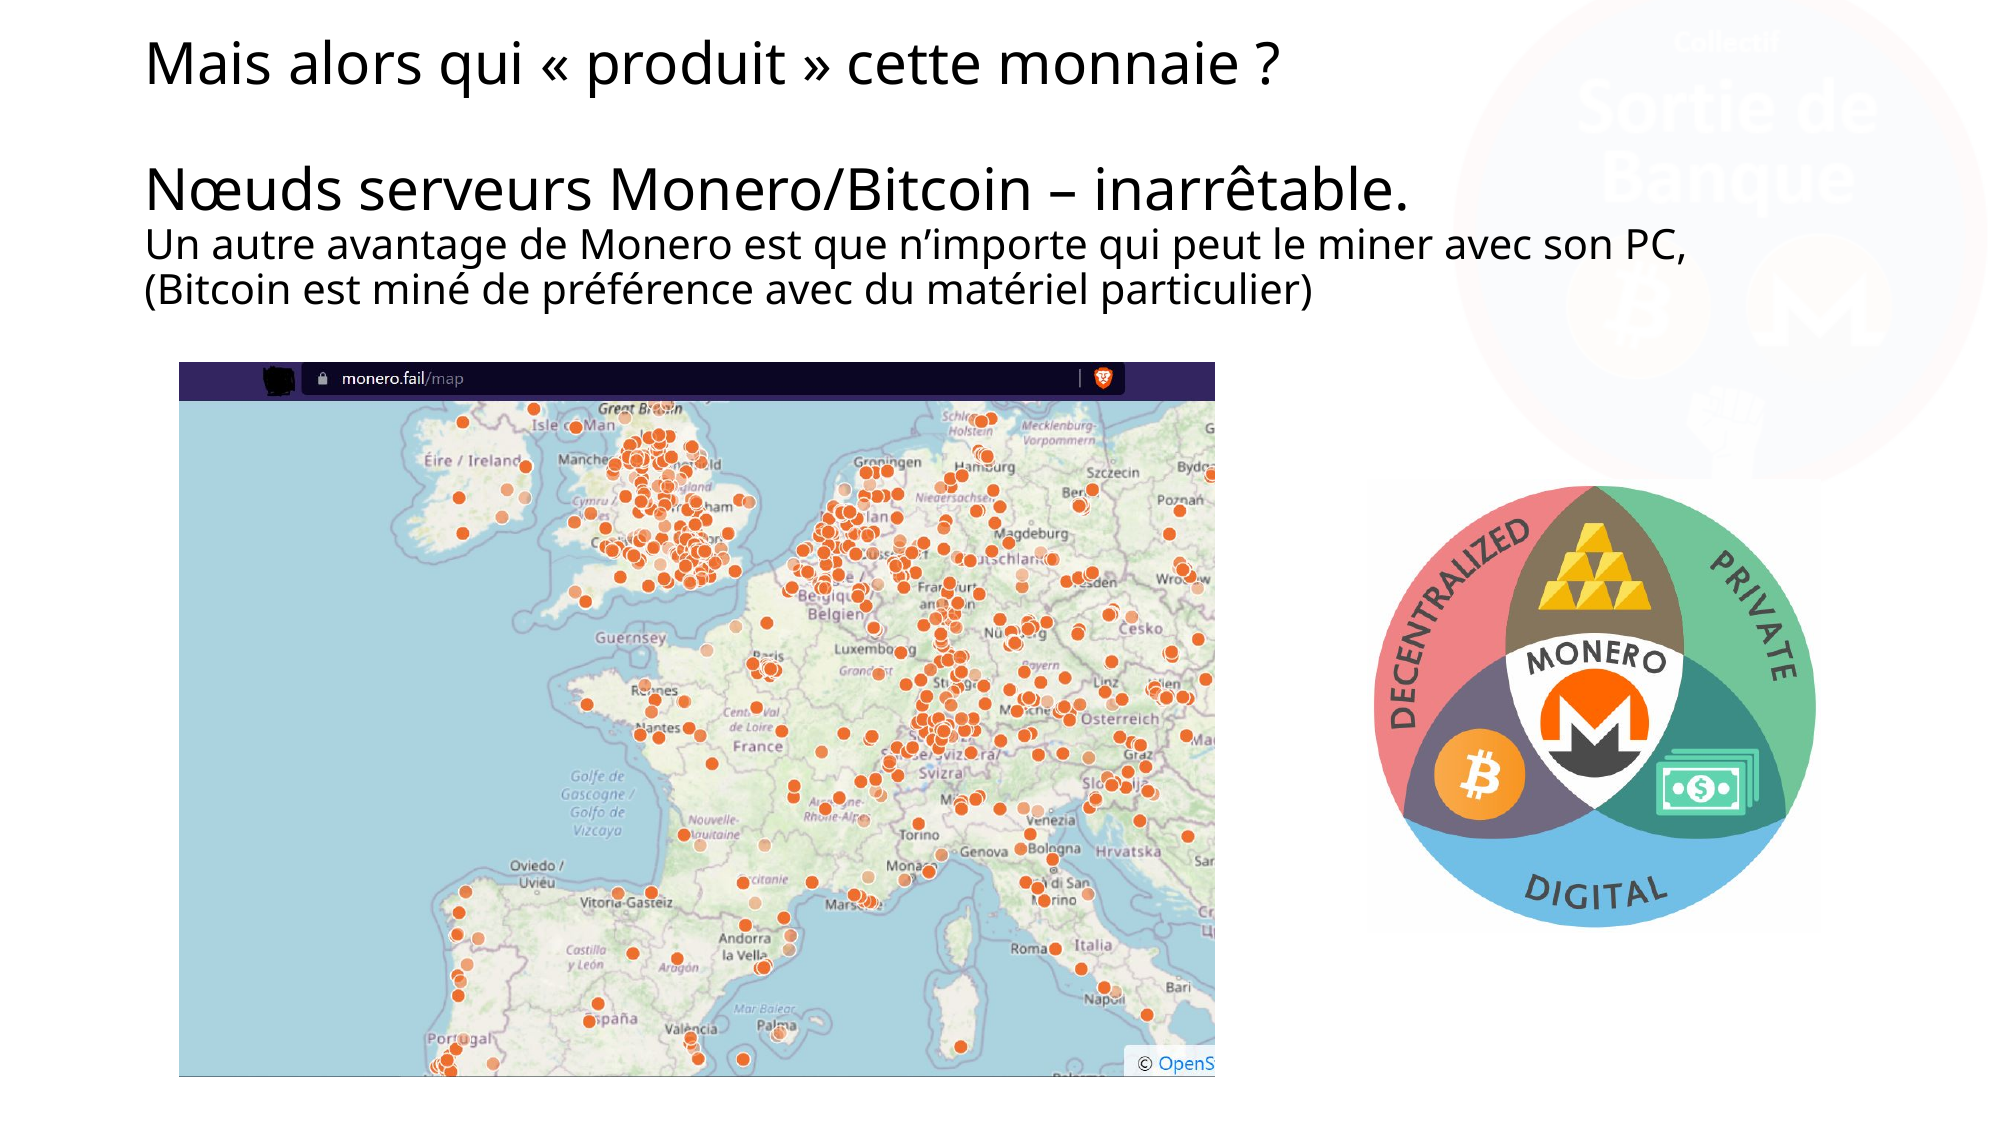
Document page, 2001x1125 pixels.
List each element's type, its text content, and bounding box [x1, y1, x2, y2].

title Mais alors qui « produit » cette monnaie ? Nœuds serveurs Monero/Bitcoin – inarrêtable. Un autre avantage de Monero est que n’importe qui peut le miner avec son PC, (Bitcoin est miné de préférence avec du matériel particulier) [129, 11, 1836, 337]
picture [1366, 479, 1821, 933]
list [179, 362, 1215, 1077]
